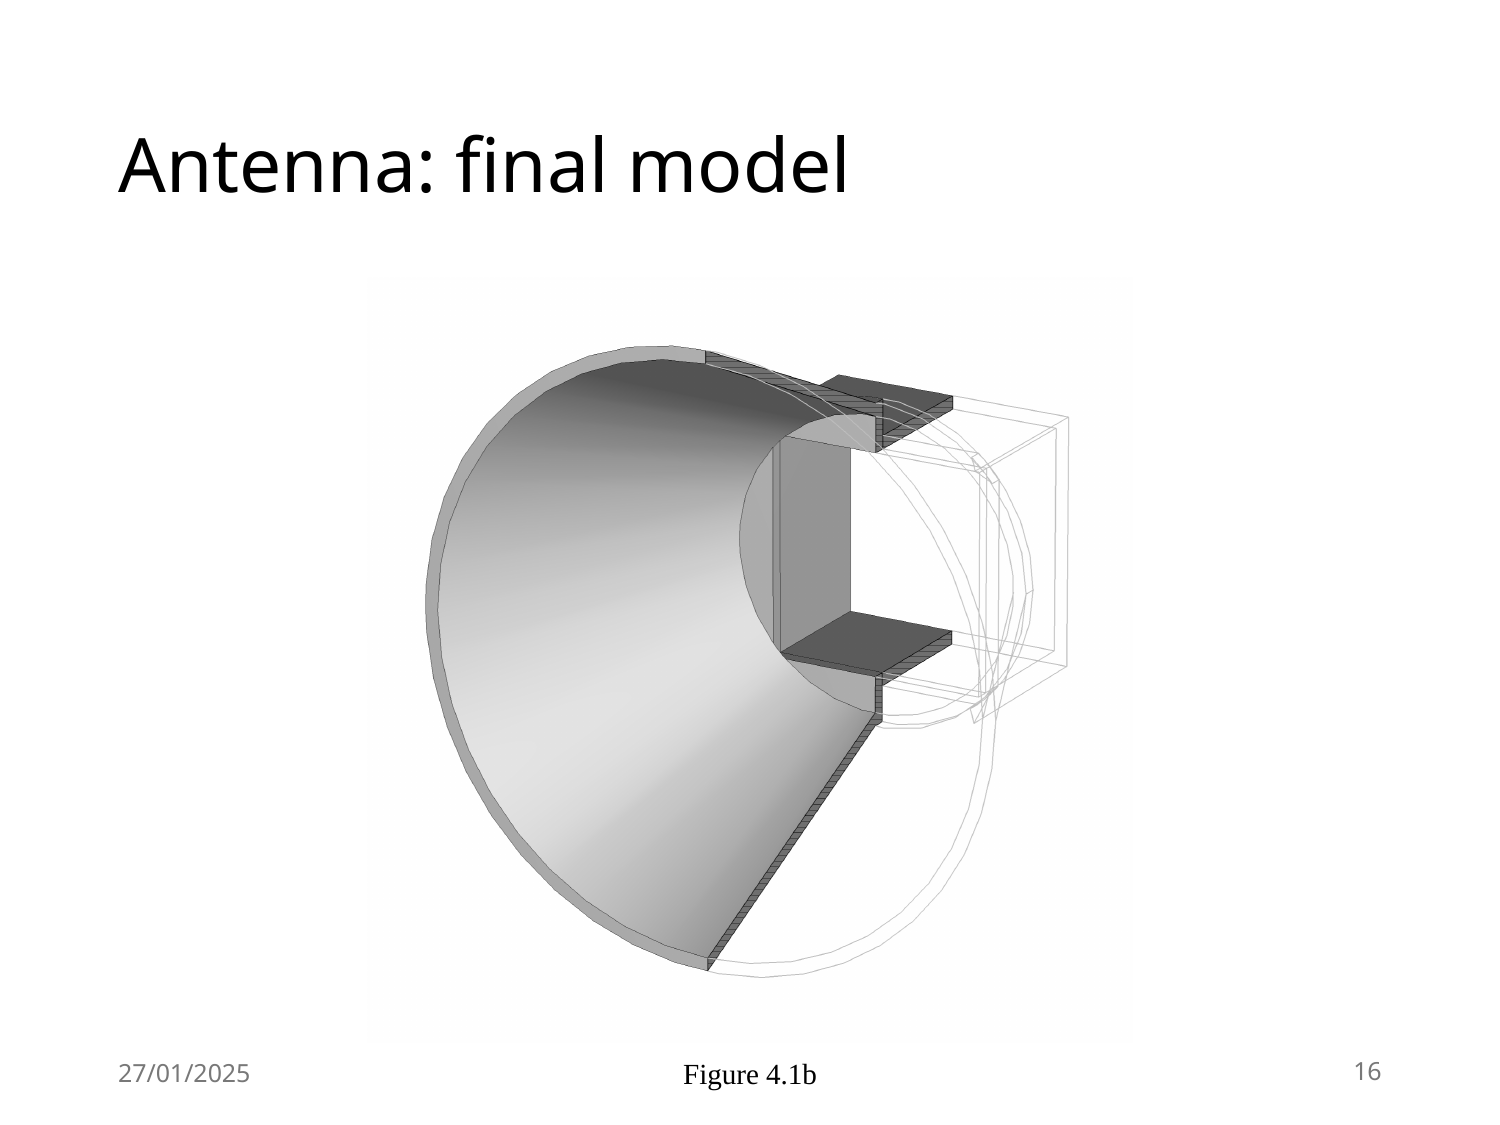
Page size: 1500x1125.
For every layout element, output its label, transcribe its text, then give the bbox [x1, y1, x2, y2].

slide_number 16 [1059, 1042, 1397, 1103]
picture [366, 276, 1134, 1044]
footer Figure 4.1b [496, 1044, 1004, 1103]
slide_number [103, 1042, 441, 1103]
title Antenna: final model [103, 59, 1397, 278]
